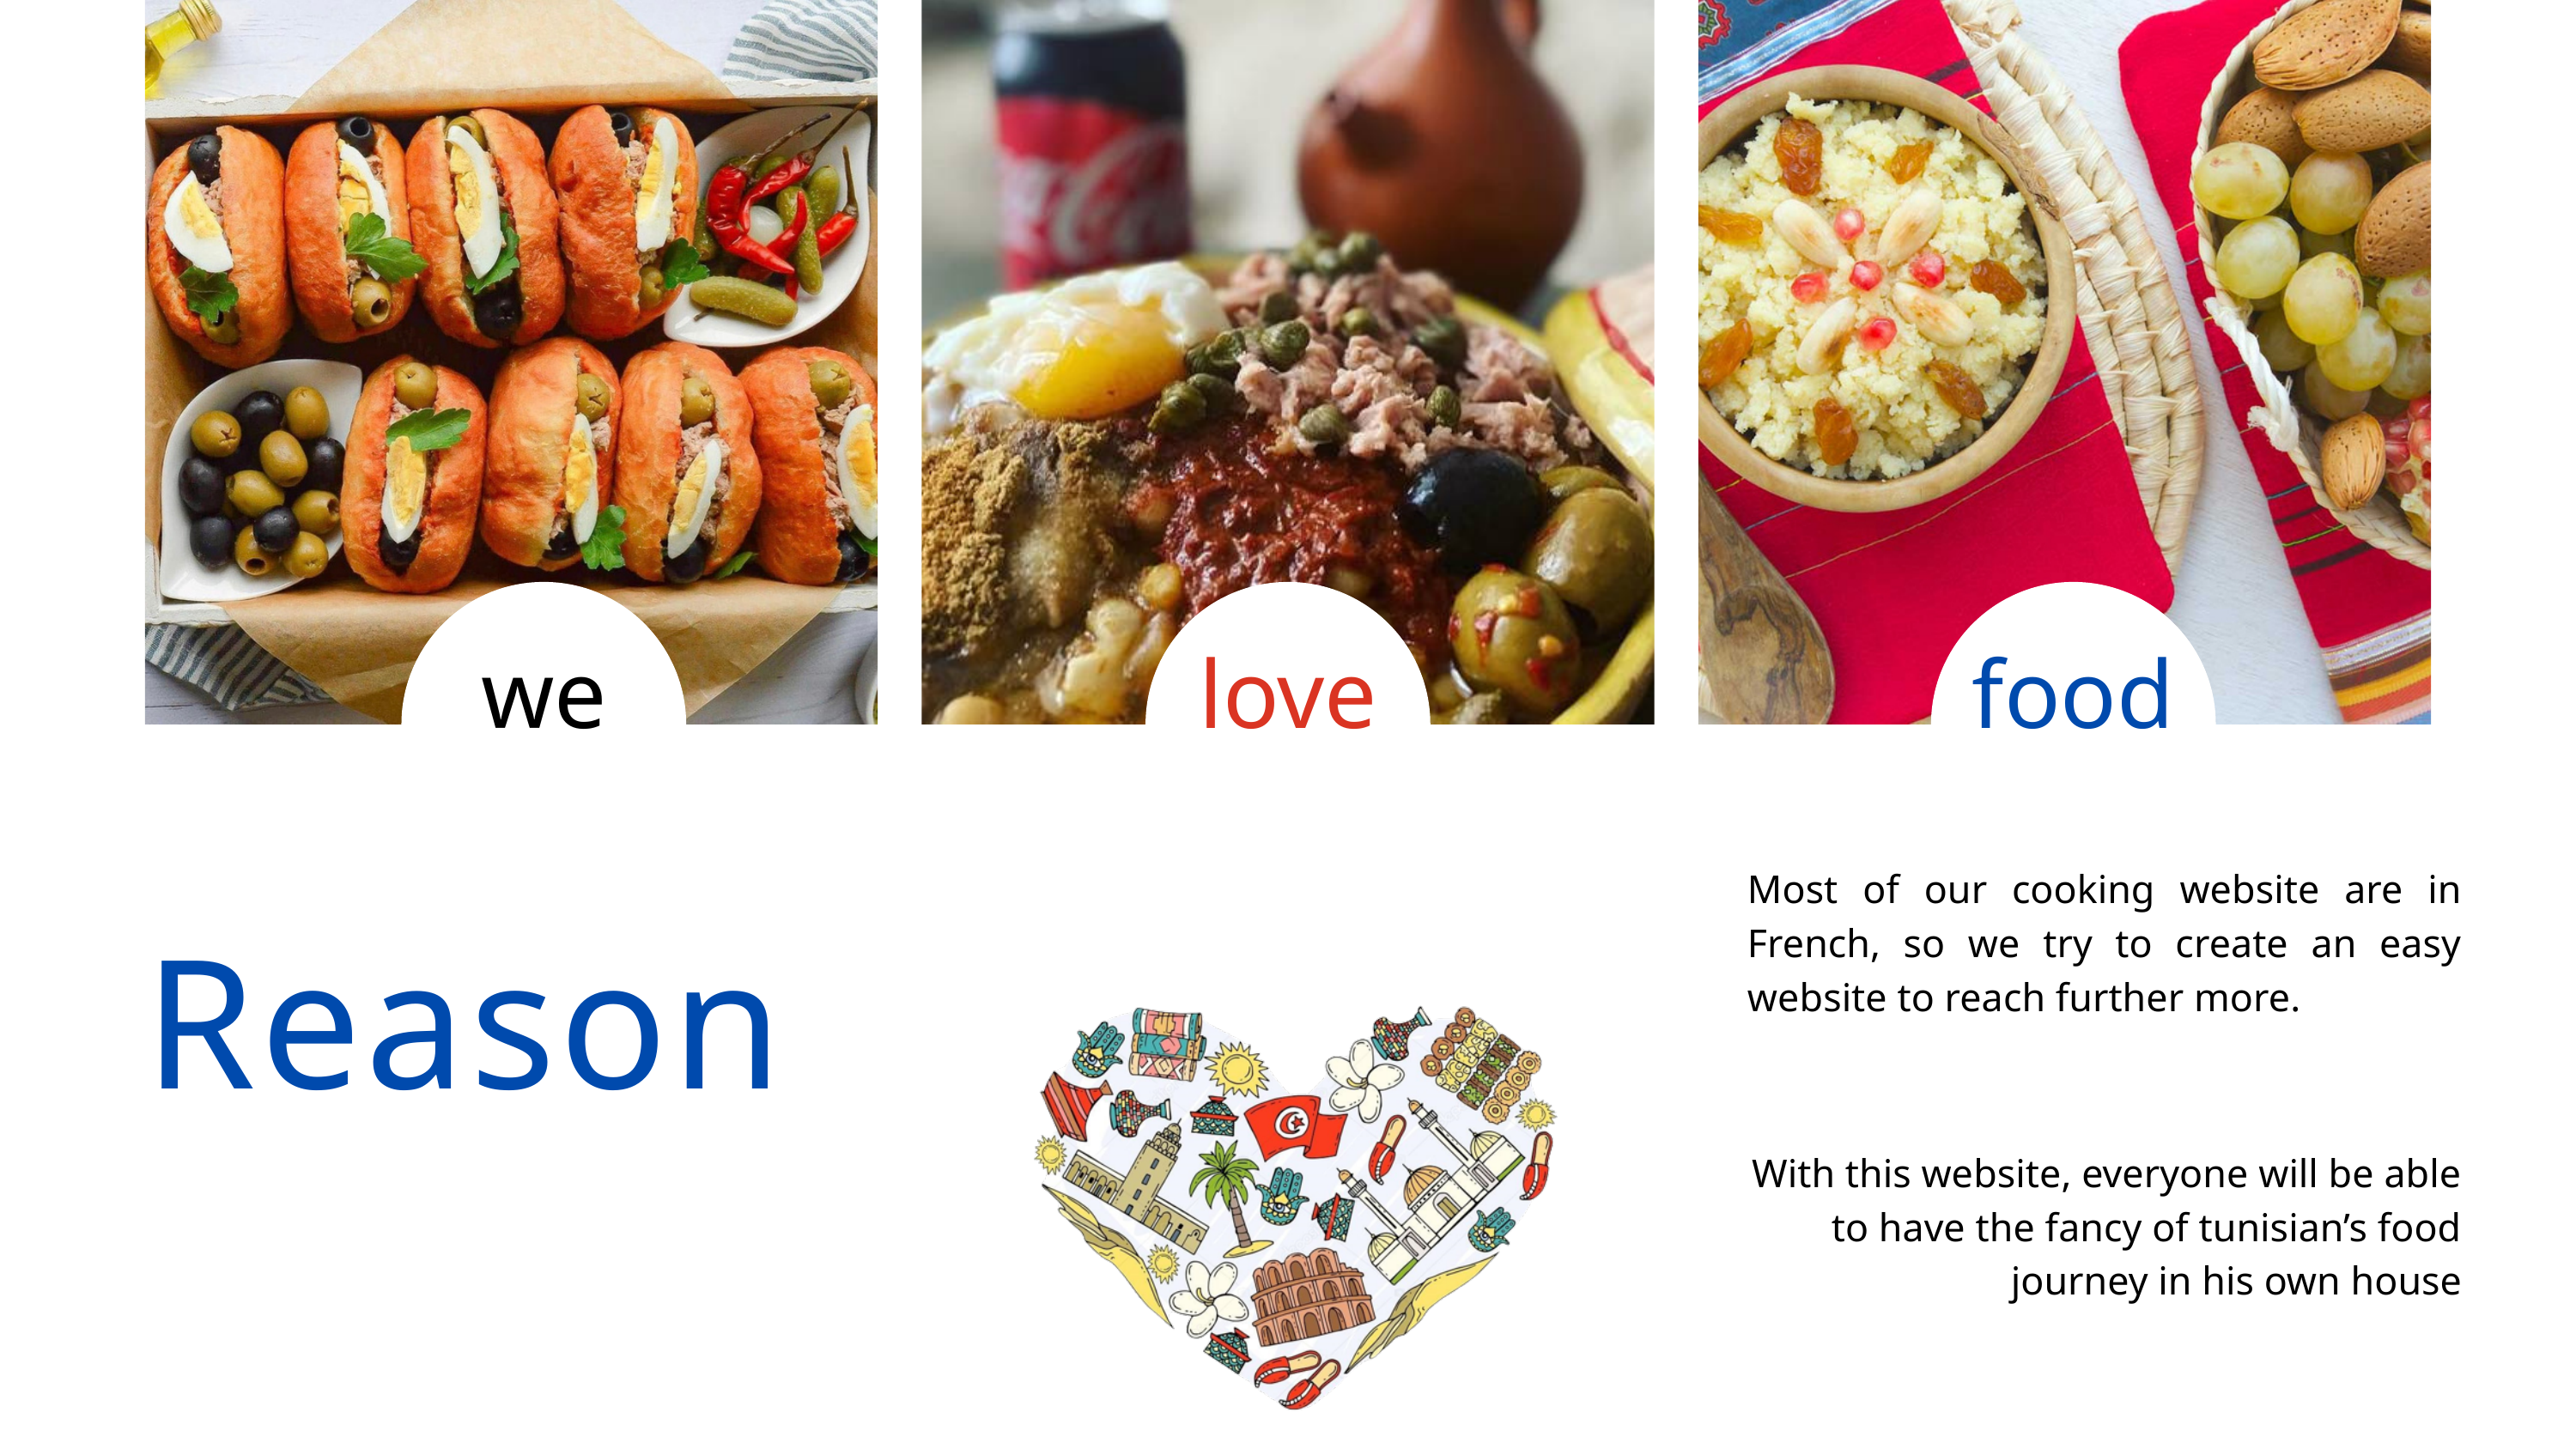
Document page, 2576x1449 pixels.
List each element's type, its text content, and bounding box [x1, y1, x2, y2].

text_box [971, 943, 1605, 1424]
text_box With this website, everyone will be able to have the fancy of tunisian’s food journey in his own house [1747, 1141, 2463, 1304]
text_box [1930, 581, 2216, 867]
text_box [144, 0, 878, 724]
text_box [401, 581, 687, 867]
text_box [1145, 581, 1431, 867]
text_box Most of our cooking website are in French, so we try to create an easy website to reach further more. [1747, 857, 2463, 1020]
text_box Reason [144, 933, 1146, 1125]
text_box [1698, 0, 2432, 724]
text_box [921, 0, 1655, 724]
